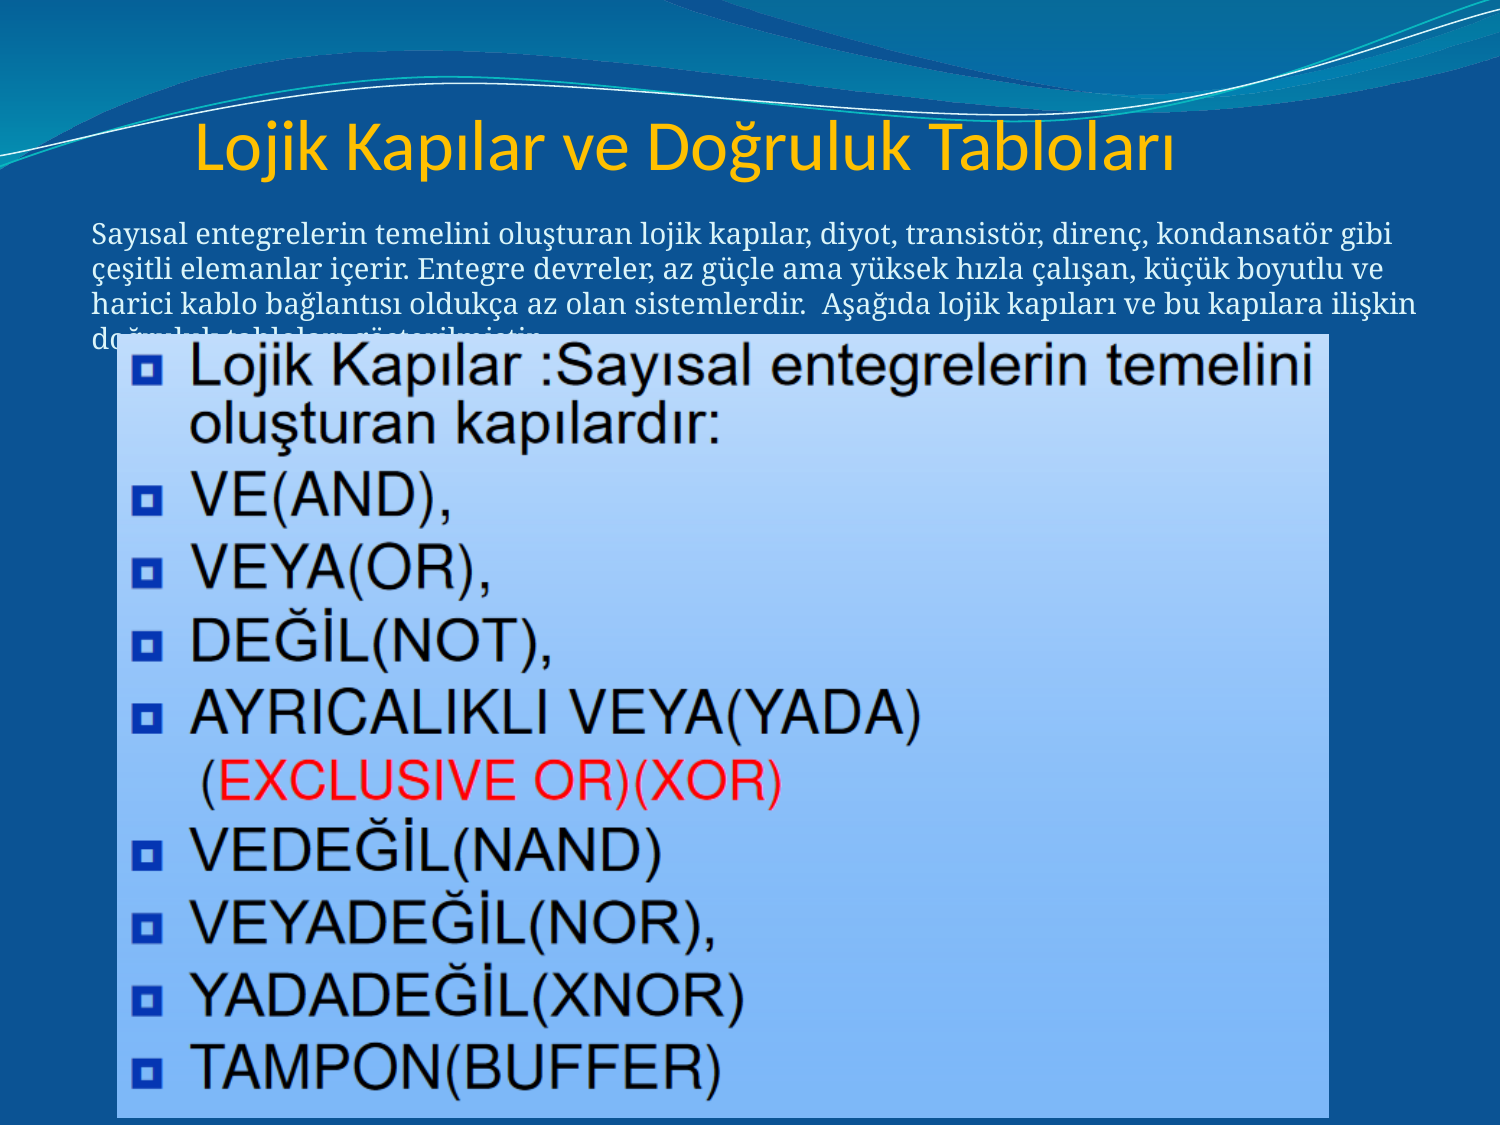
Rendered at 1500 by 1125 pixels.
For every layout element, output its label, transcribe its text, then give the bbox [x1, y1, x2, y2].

picture [117, 333, 1330, 1118]
title Lojik Kapılar ve Doğruluk Tabloları [194, 90, 1425, 185]
table_cell 1 [1330, 336, 1335, 363]
table_cell 1 [110, 335, 117, 363]
text_box Sayısal entegrelerin temelini oluşturan lojik kapılar, diyot, transistör, direnç, kondansatör gibi çeşitli elemanlar içerir. Entegre devreler, az güçle ama yüksek hızla çalışan, küçük boyutlu ve harici kablo bağlantısı oldukça az olan sistemlerdir. Aşağıda lojik kapıları ve bu kapılara ilişkin doğruluk tabloları gösterilmiştir. [76, 208, 1471, 363]
